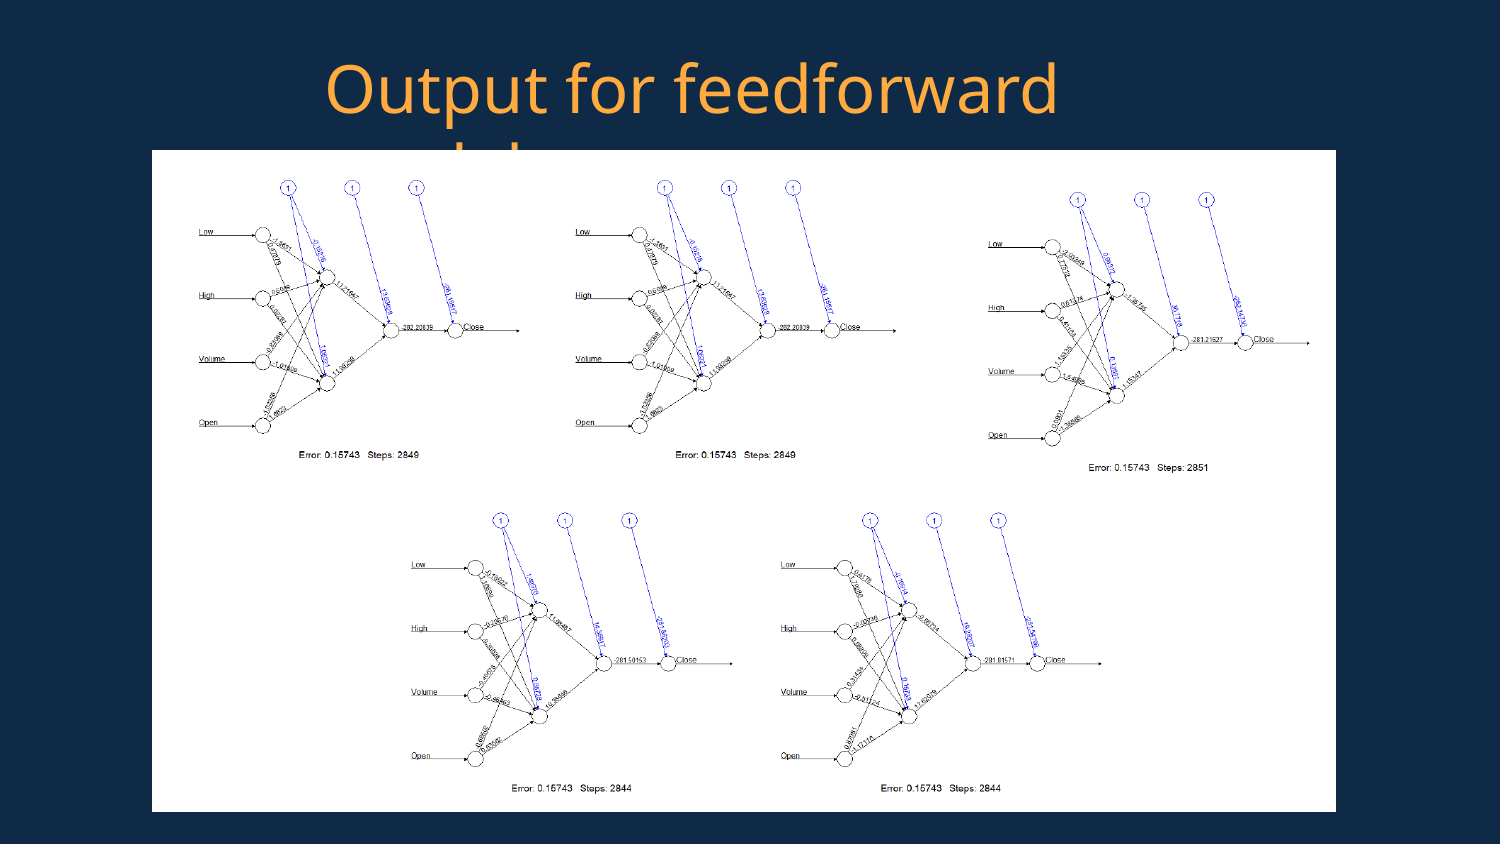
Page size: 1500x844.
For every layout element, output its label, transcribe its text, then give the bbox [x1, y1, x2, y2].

text_box Output for feedforward model: [309, 32, 1301, 148]
picture [151, 149, 1337, 812]
